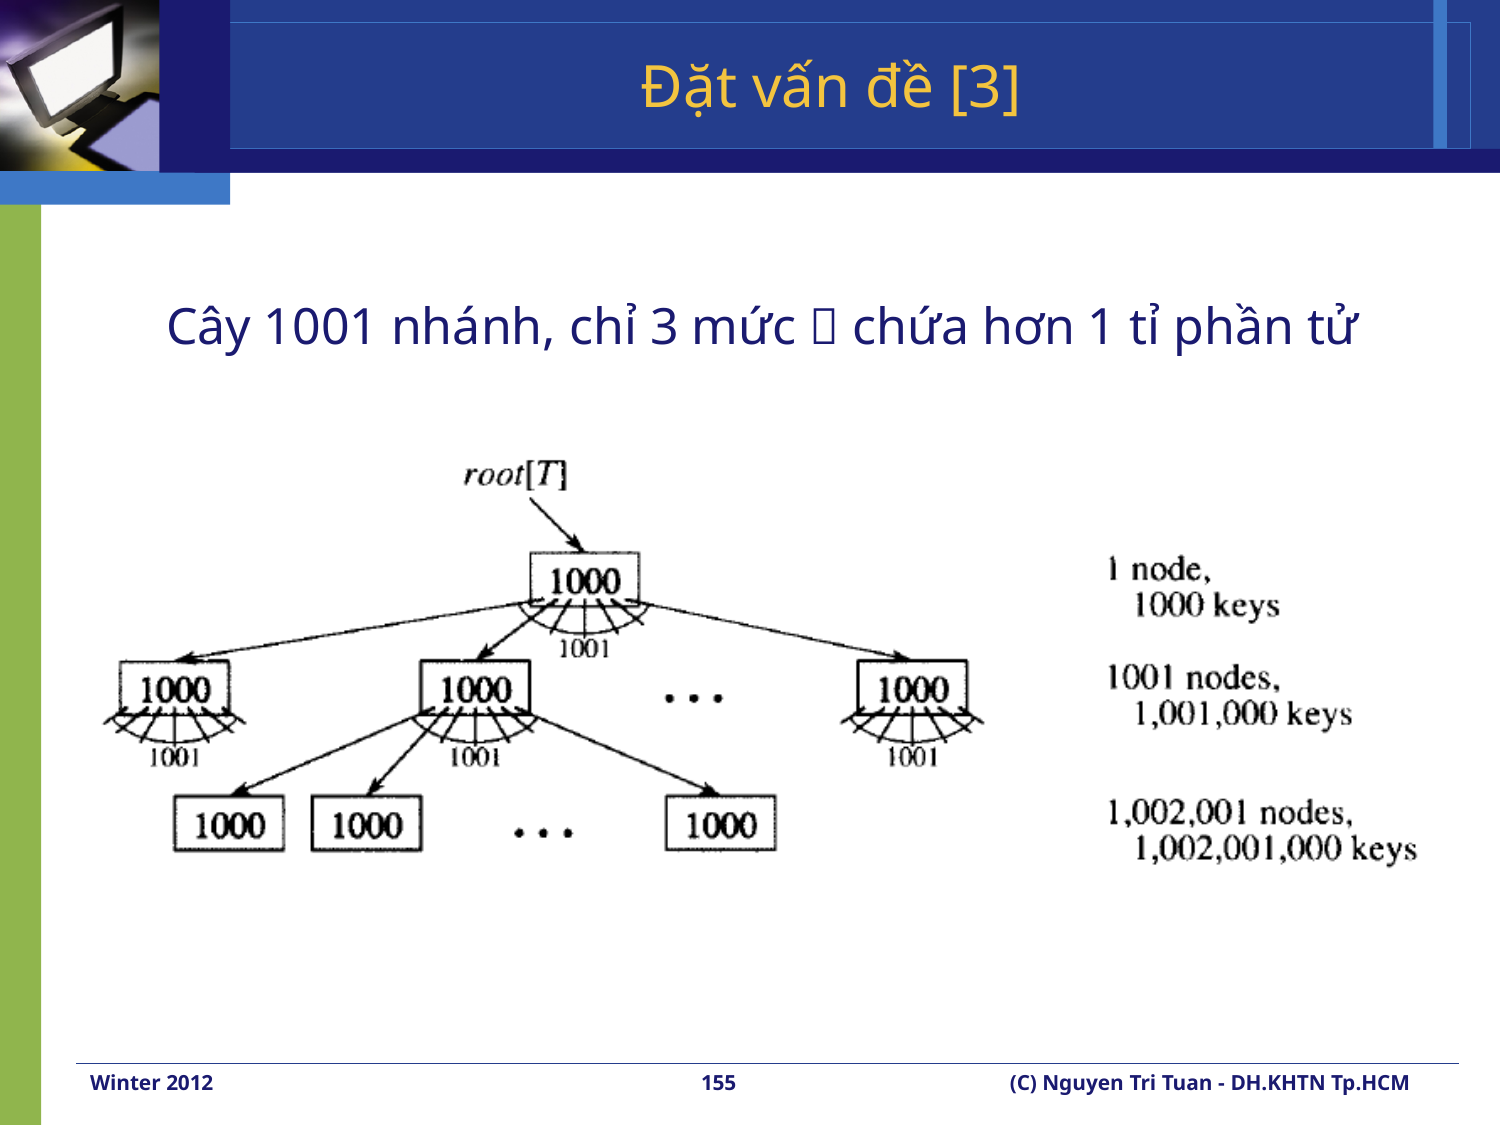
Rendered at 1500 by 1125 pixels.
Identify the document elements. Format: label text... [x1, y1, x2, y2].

title Đặt vấn đề [3] [225, 38, 1438, 131]
footer (C) Nguyen Tri Tuan - DH.KHTN Tp.HCM [887, 1062, 1426, 1125]
slide_number Winter 2012 [74, 1062, 426, 1125]
slide_number 155 [599, 1062, 838, 1125]
text_box Cây 1001 nhánh, chỉ 3 mức  chứa hơn 1 tỉ phần tử [75, 287, 1450, 363]
picture [0, 0, 159, 171]
picture [87, 437, 1441, 876]
